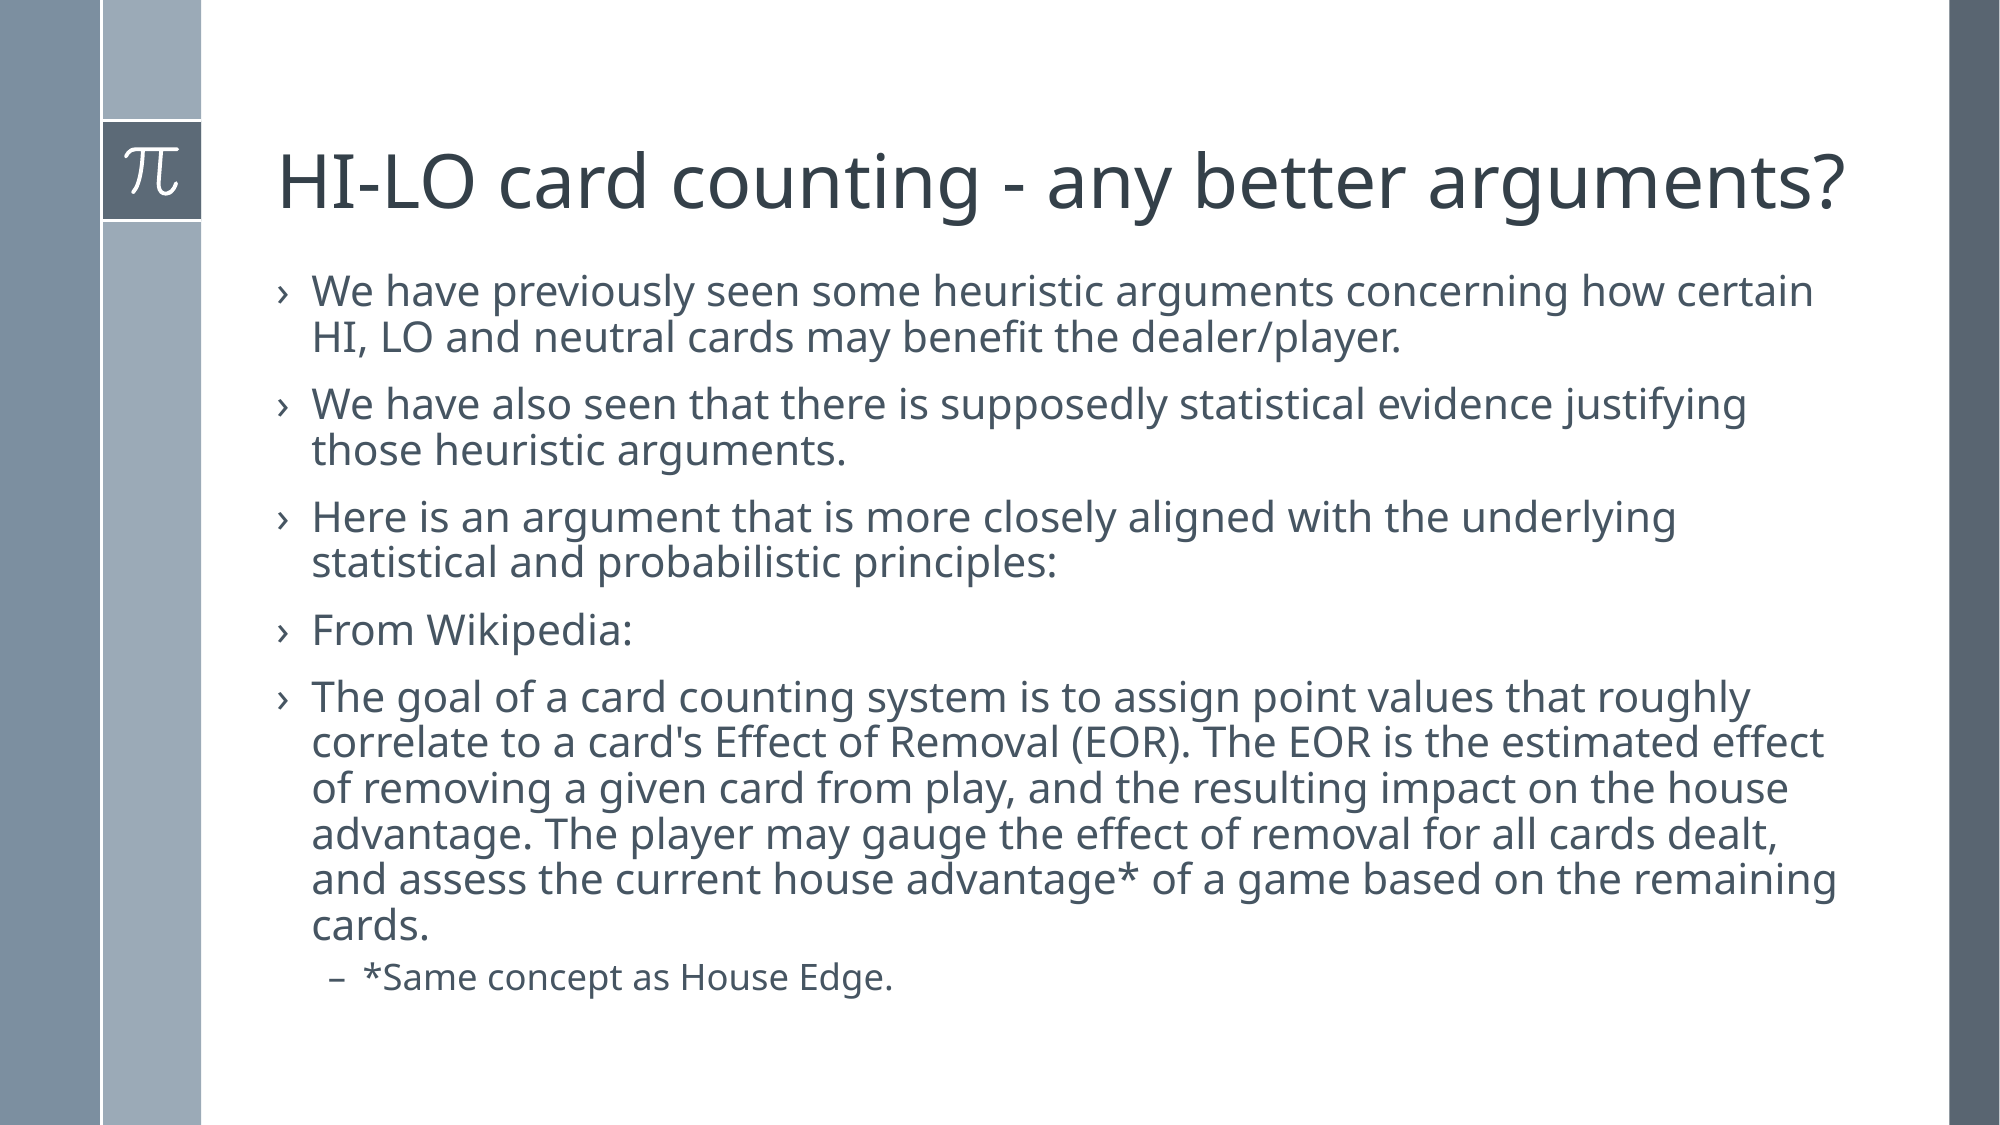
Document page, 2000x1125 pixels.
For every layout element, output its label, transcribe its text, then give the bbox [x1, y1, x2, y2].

title HI-LO card counting - any better arguments? [261, 29, 1867, 233]
list We have previously seen some heuristic arguments concerning how certain HI, LO and neutral cards may benefit the dealer/player. We have also seen that there is supposedly statistical evidence justifying those heuristic arguments. Here is an argument that is more closely aligned with the underlying statistical and probabilistic principles: From Wikipedia: The goal of a card counting system is to assign point values that roughly correlate to a card's Effect of Removal (EOR). The EOR is the estimated effect of removing a given card from play, and the resulting impact on the house advantage. The player may gauge the effect of removal for all cards dealt, and assess the current house advantage* of a game based on the remaining cards. *Same concept as House Edge. [261, 262, 1867, 1013]
